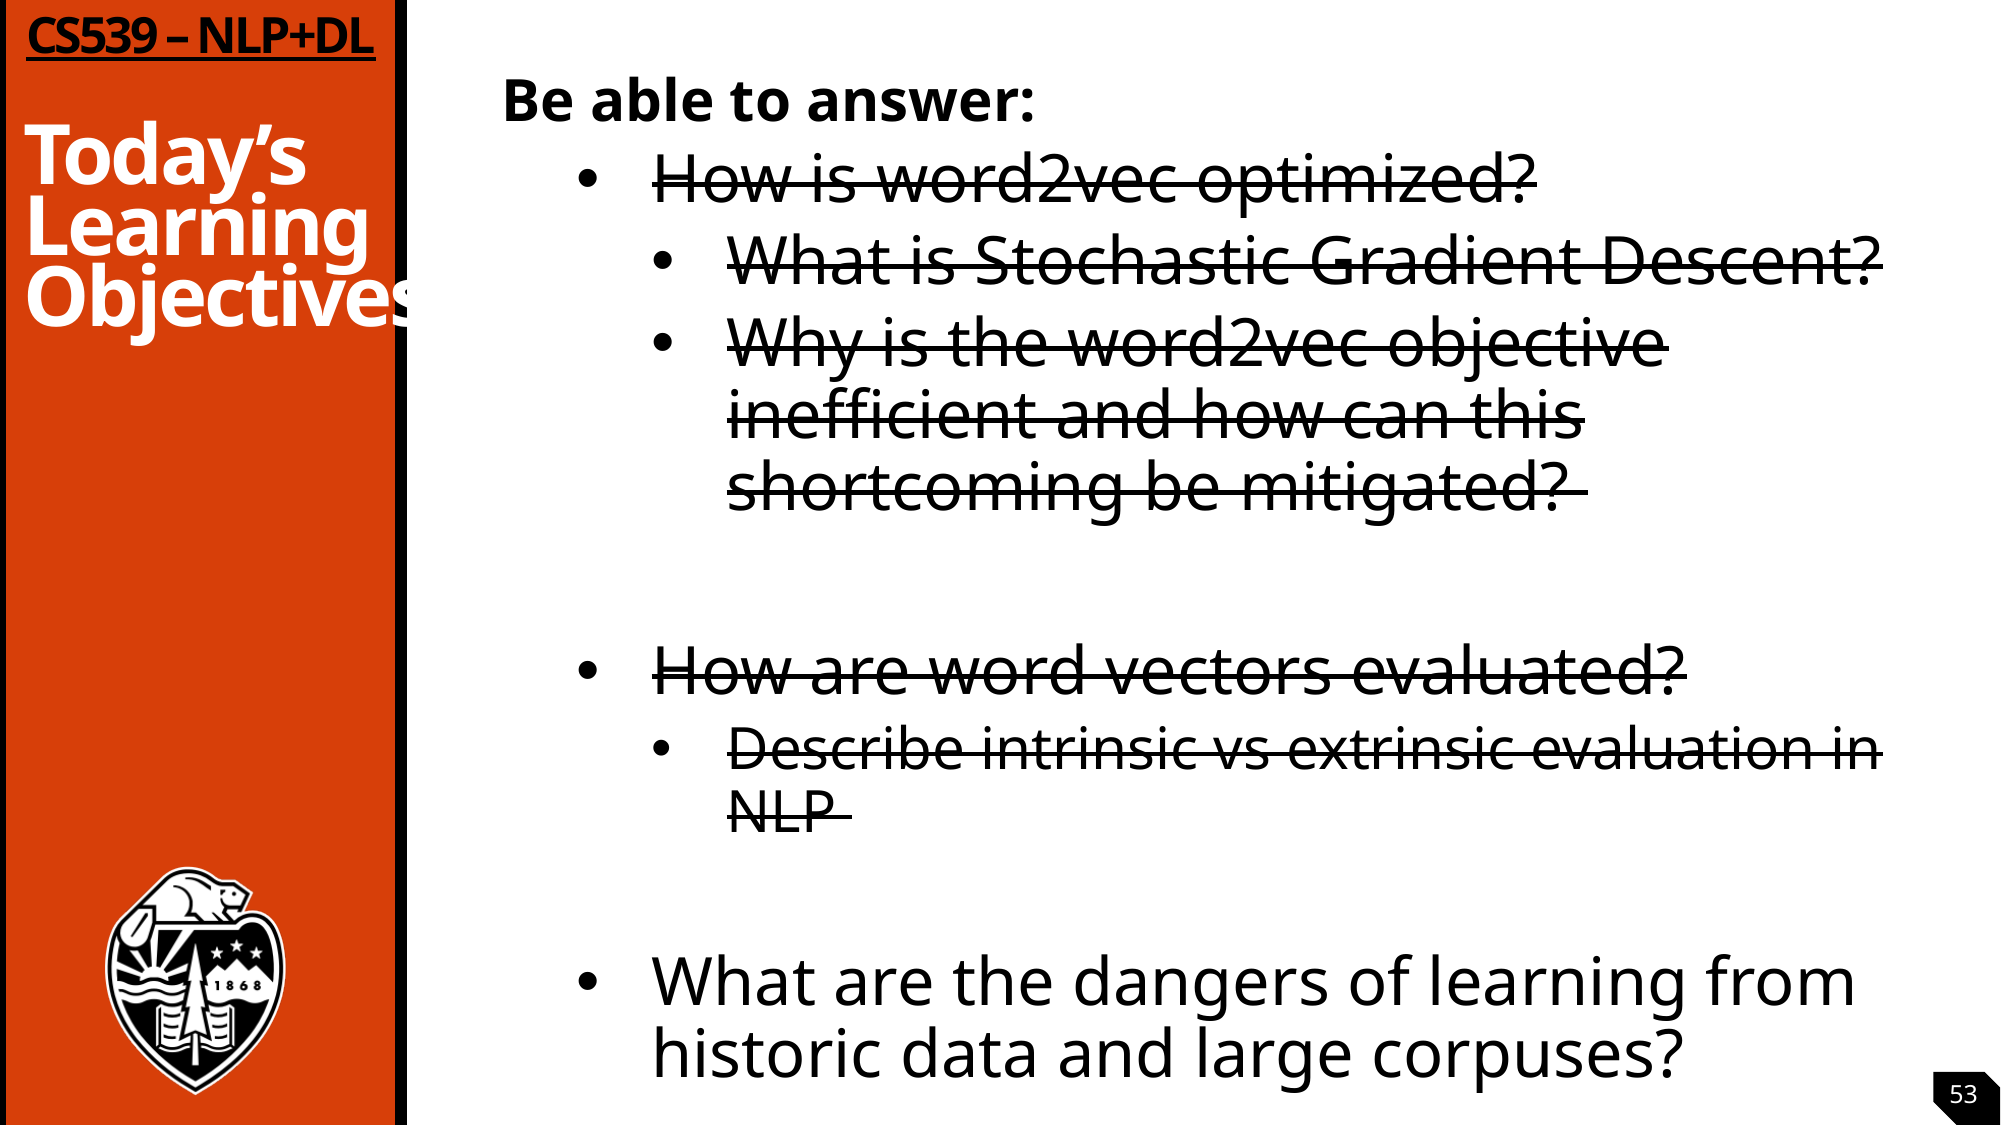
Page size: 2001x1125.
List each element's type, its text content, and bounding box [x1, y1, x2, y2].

list Be able to answer: How is word2vec optimized? What is Stochastic Gradient Descent? Why is the word2vec objective inefficient and how can this shortcoming be mitigated? How are word vectors evaluated? Describe intrinsic vs extrinsic evaluation in NLP What are the dangers of learning from historic data and large corpuses? [486, 64, 1978, 1042]
slide_number 53 [1933, 1071, 1994, 1119]
picture [104, 865, 296, 1101]
